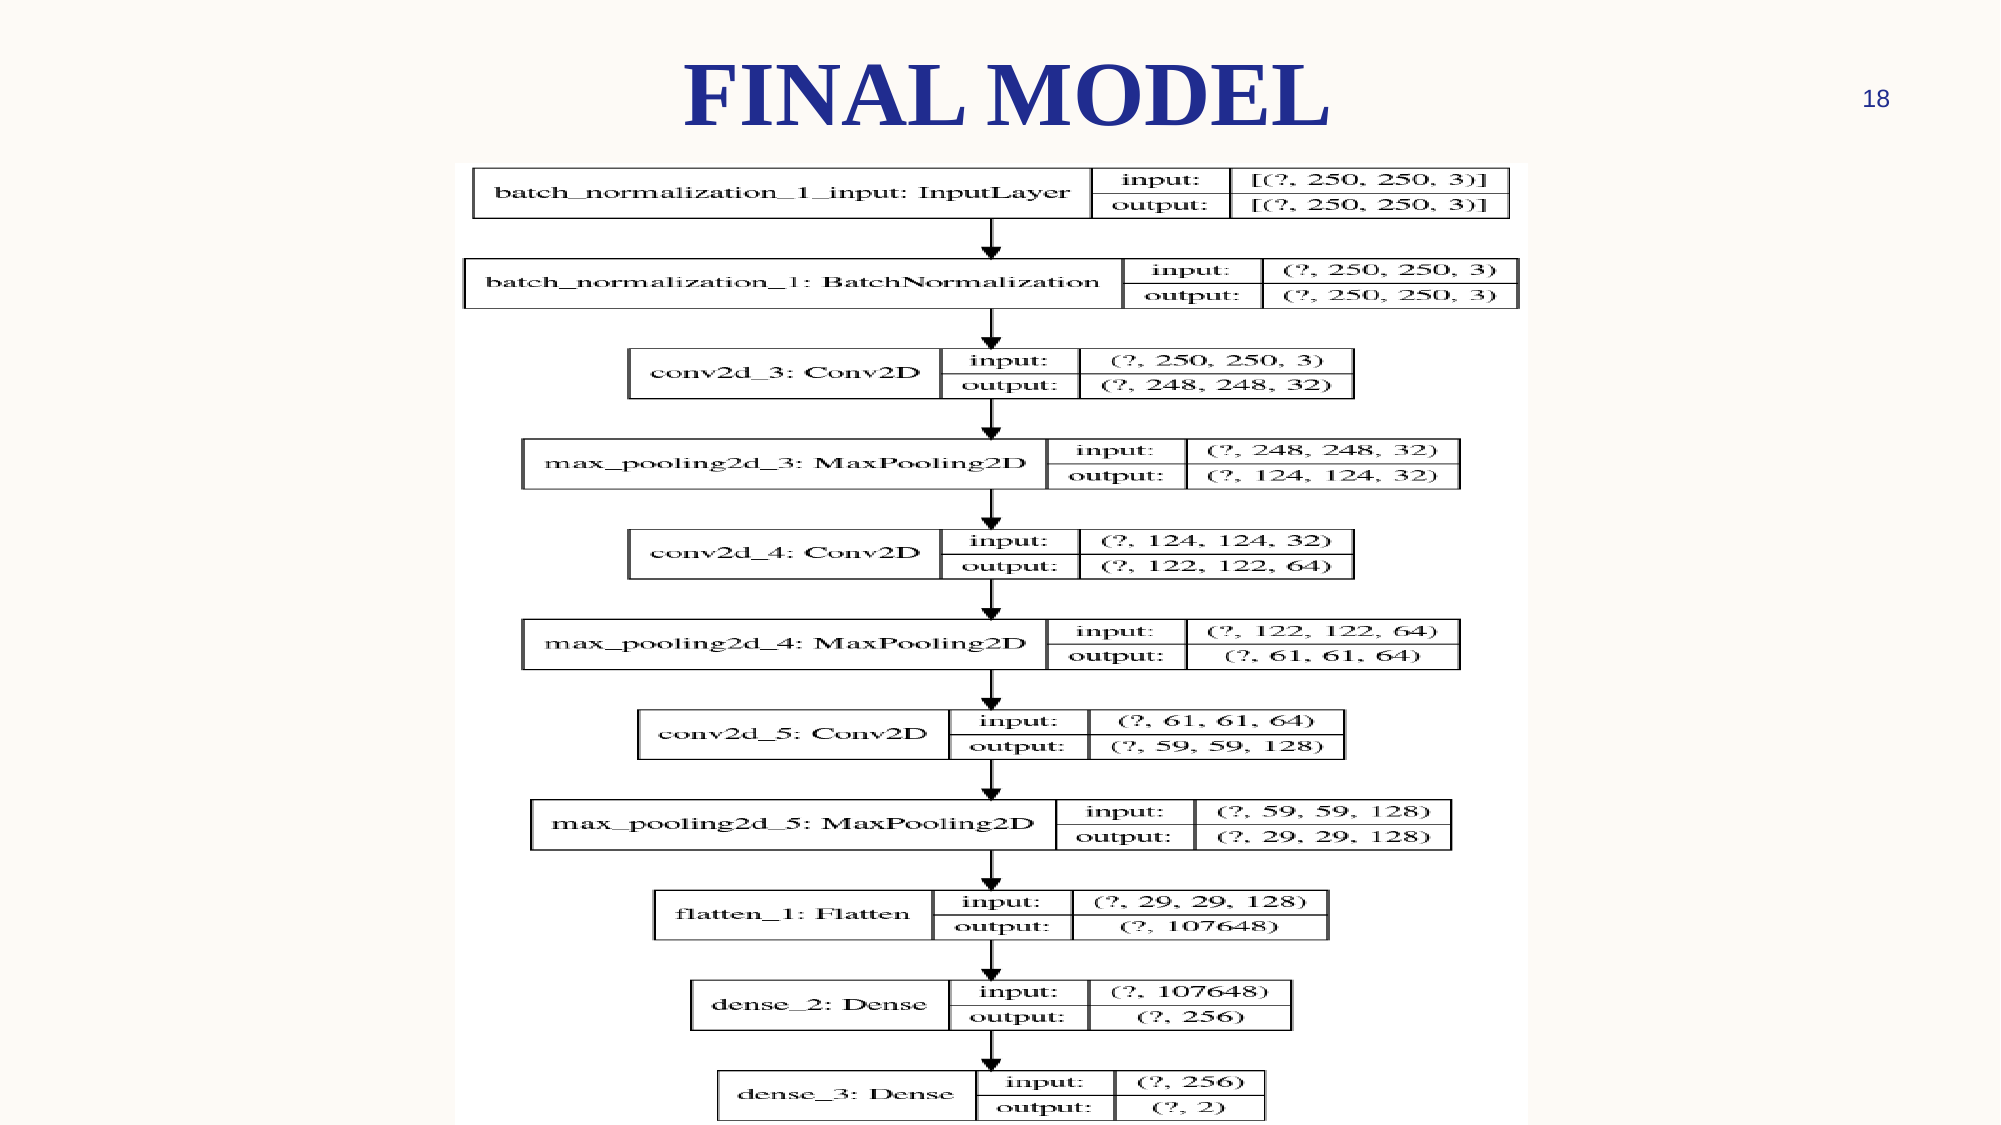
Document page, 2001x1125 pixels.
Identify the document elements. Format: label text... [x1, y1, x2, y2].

picture [455, 163, 1528, 1125]
text_box FINAL MODEL [669, 26, 1517, 152]
slide_number 18 [1795, 75, 1958, 120]
